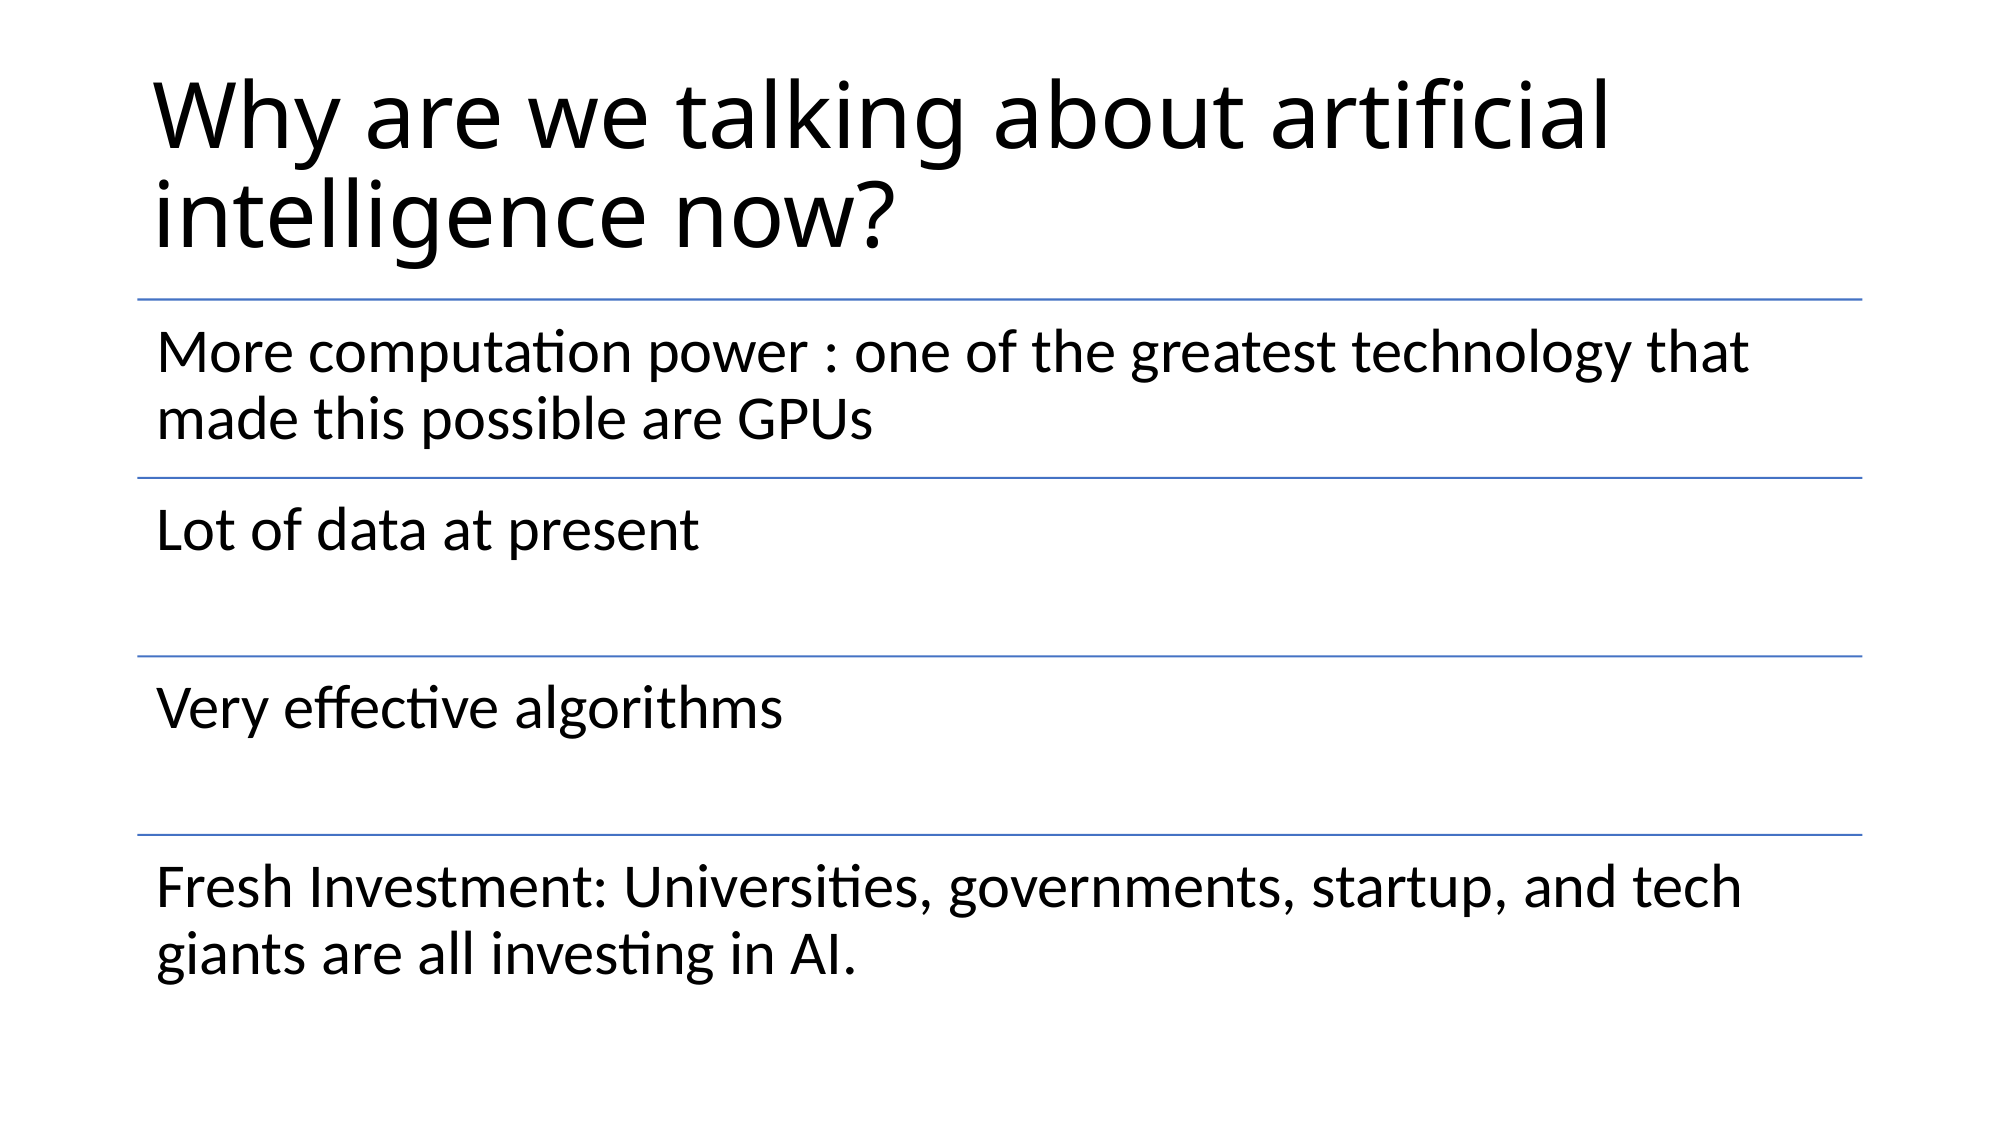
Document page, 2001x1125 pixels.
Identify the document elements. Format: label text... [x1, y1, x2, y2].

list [137, 299, 1863, 1014]
title Why are we talking about artificial intelligence now? [137, 59, 1863, 278]
